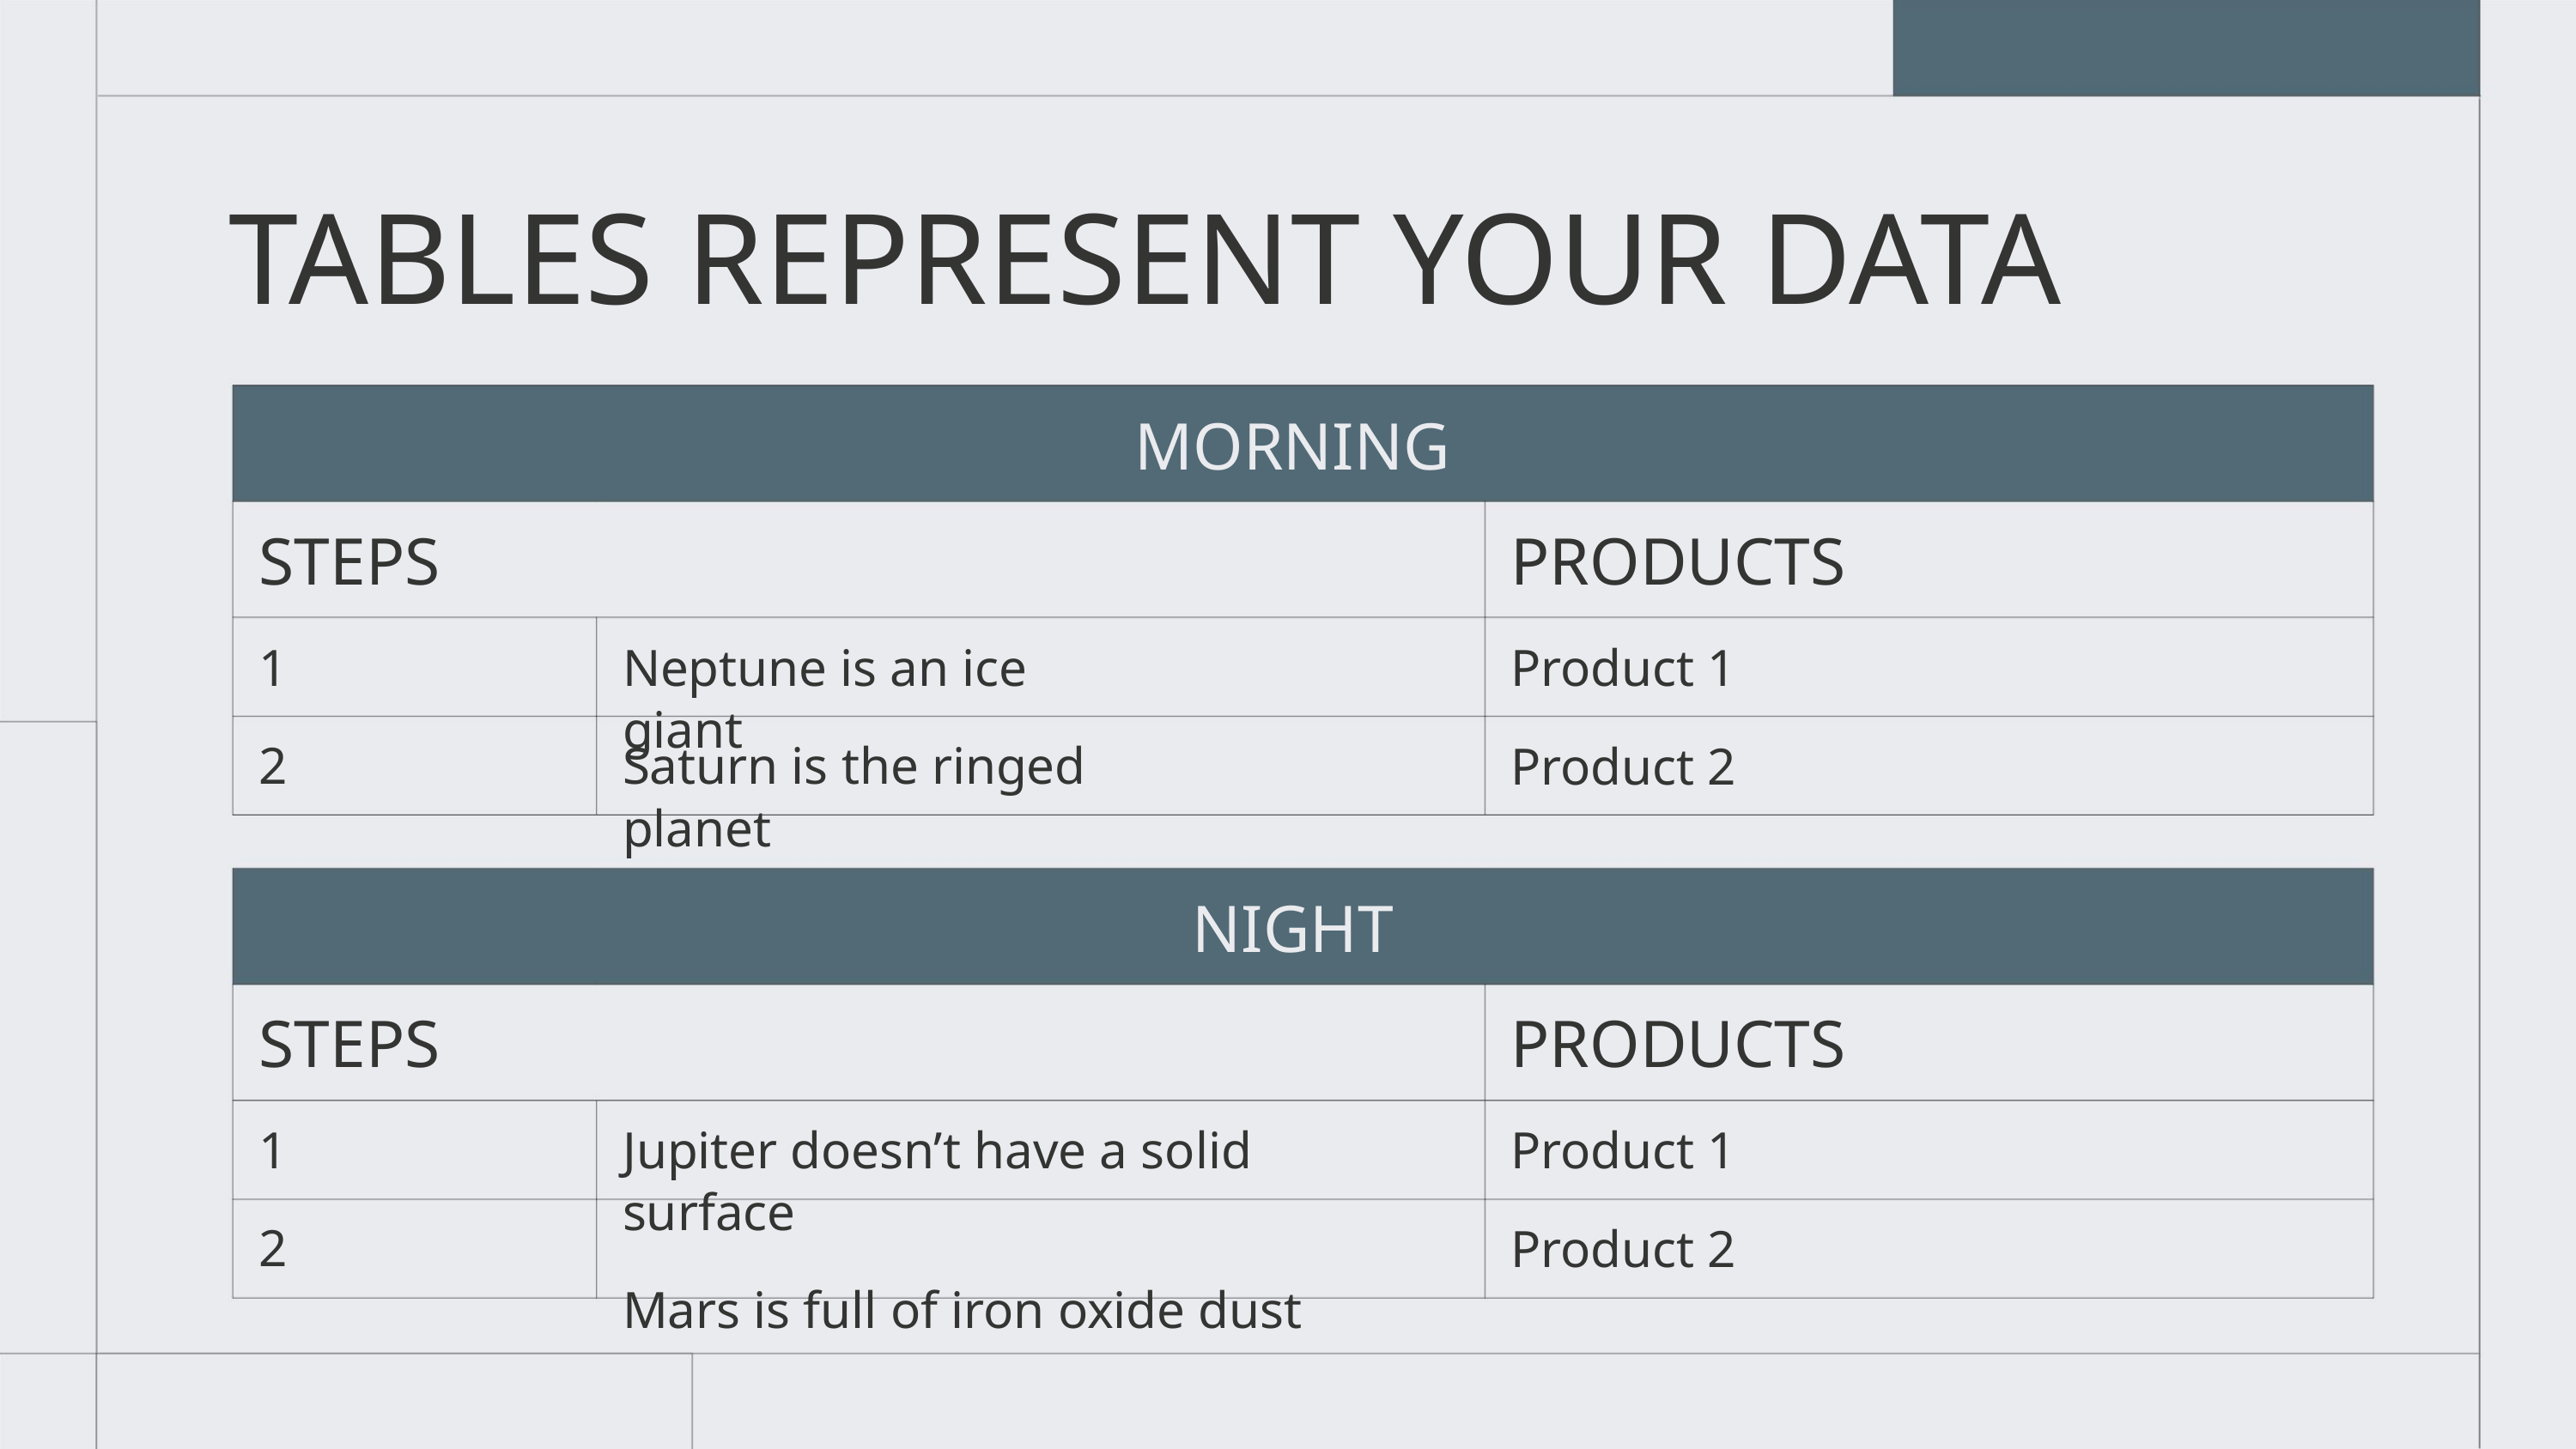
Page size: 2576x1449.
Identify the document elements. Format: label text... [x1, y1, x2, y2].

text_box Saturn is the ringed planet [622, 732, 1216, 857]
text_box TABLES REPRESENT YOUR DATA [228, 173, 2296, 330]
text_box STEPS [258, 1000, 478, 1082]
text_box Product 2 [1510, 1215, 1739, 1278]
text_box Jupiter doesn’t have a solid surface Mars is full of iron oxide dust [623, 1116, 1391, 1339]
text_box [0, 0, 2576, 1449]
text_box MORNING [1134, 402, 1493, 483]
text_box 1 2 [258, 1116, 308, 1277]
text_box Neptune is an ice giant [622, 634, 1139, 732]
text_box STEPS [258, 518, 478, 598]
text_box Product 2 [1510, 732, 1739, 795]
text_box PRODUCTS Product 1 [1510, 518, 1886, 696]
text_box 1 2 [258, 634, 308, 794]
text_box NIGHT [1192, 884, 1437, 966]
text_box PRODUCTS Product 1 [1510, 1000, 1886, 1179]
